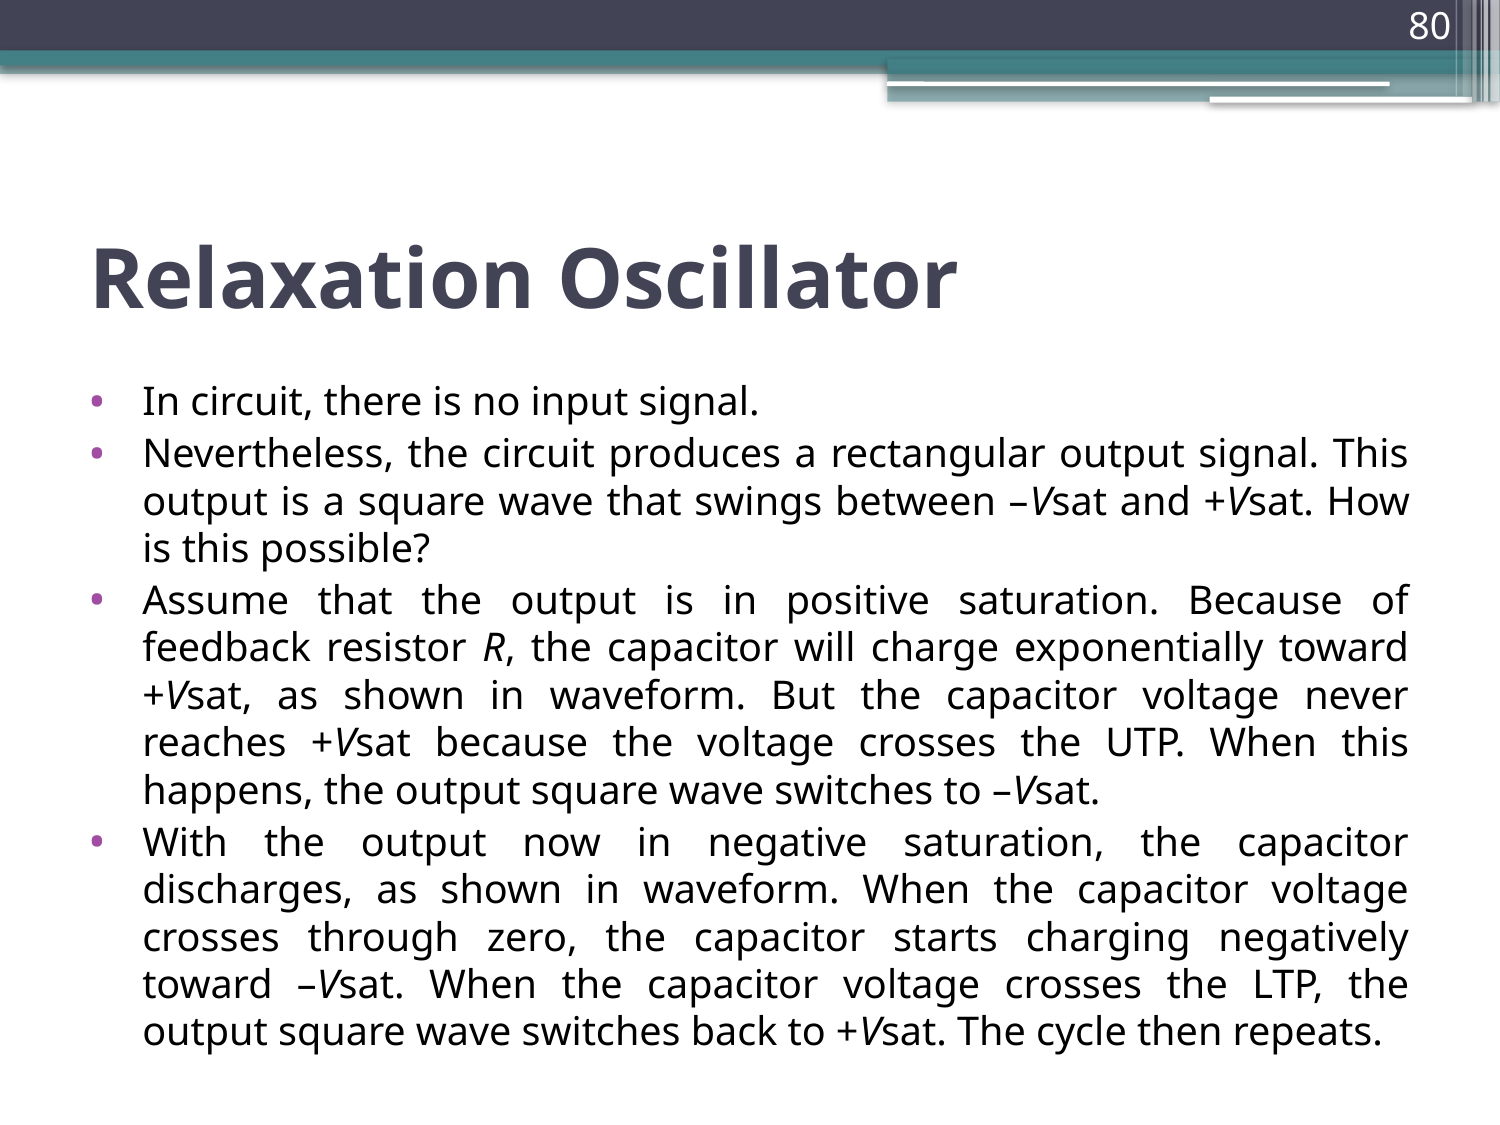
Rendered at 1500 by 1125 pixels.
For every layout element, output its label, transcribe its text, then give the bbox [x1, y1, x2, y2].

title Relaxation Oscillator [75, 187, 1425, 363]
slide_number 80 [1341, 0, 1466, 61]
list In circuit, there is no input signal. Nevertheless, the circuit produces a rectangular output signal. This output is a square wave that swings between –Vsat and +Vsat. How is this possible? Assume that the output is in positive saturation. Because of feedback resistor R, the capacitor will charge exponentially toward +Vsat, as shown in waveform. But the capacitor voltage never reaches +Vsat because the voltage crosses the UTP. When this happens, the output square wave switches to –Vsat. With the output now in negative saturation, the capacitor discharges, as shown in waveform. When the capacitor voltage crosses through zero, the capacitor starts charging negatively toward –Vsat. When the capacitor voltage crosses the LTP, the output square wave switches back to +Vsat. The cycle then repeats. [75, 368, 1425, 1079]
